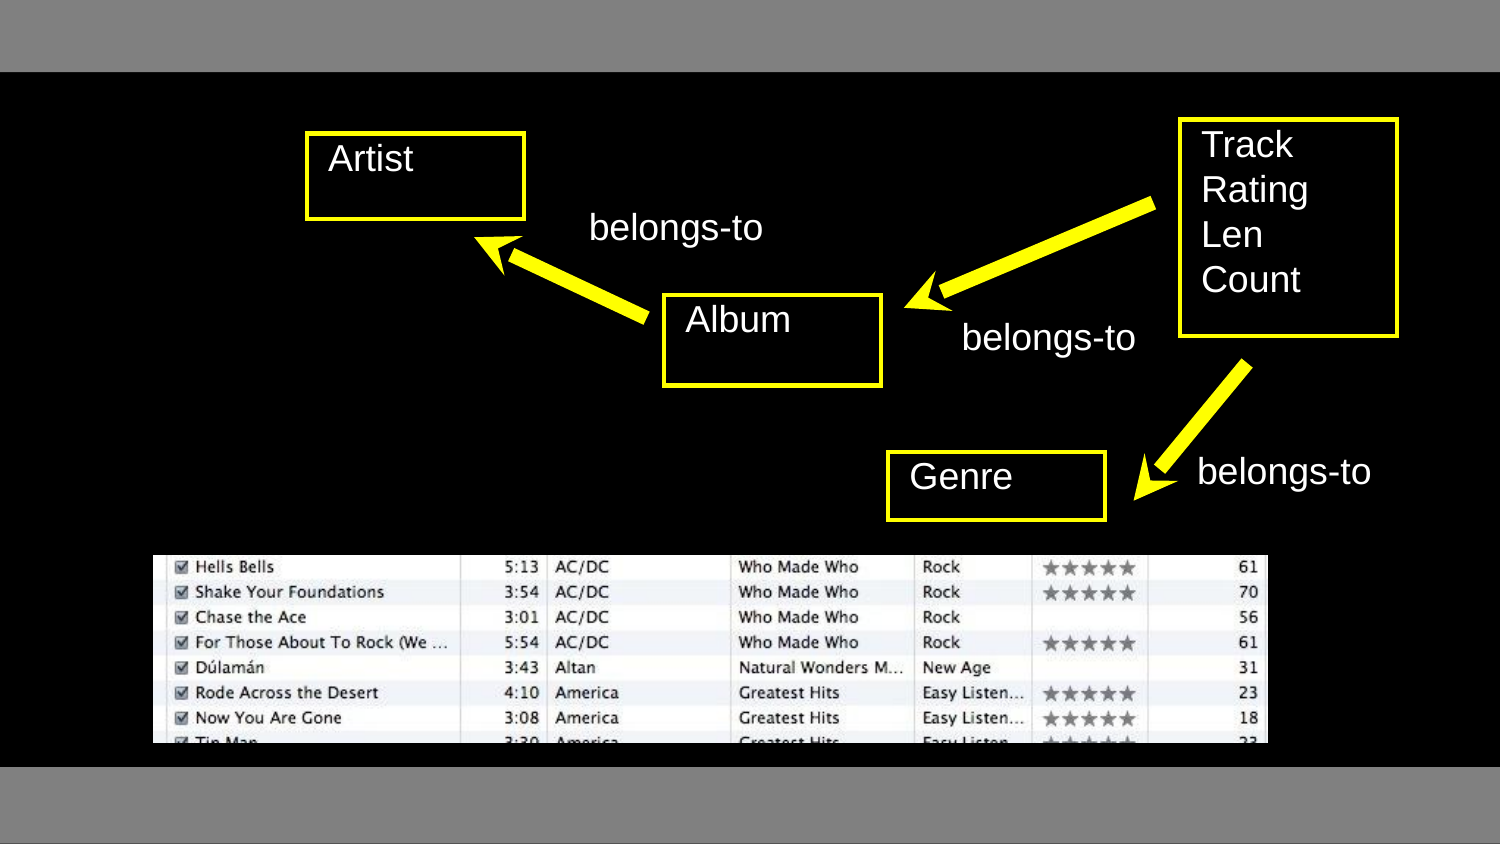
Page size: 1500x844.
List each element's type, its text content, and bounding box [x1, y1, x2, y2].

text_box belongs-to [961, 316, 1139, 359]
text_box Track Rating Len Count [1179, 119, 1397, 337]
text_box belongs-to [588, 202, 766, 248]
text_box belongs-to [1252, 446, 1374, 492]
text_box Album [664, 295, 882, 386]
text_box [903, 202, 1154, 309]
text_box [473, 236, 647, 319]
text_box Genre [888, 452, 1105, 521]
picture [153, 555, 1269, 743]
text_box Artist [307, 133, 524, 219]
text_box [1133, 362, 1248, 501]
